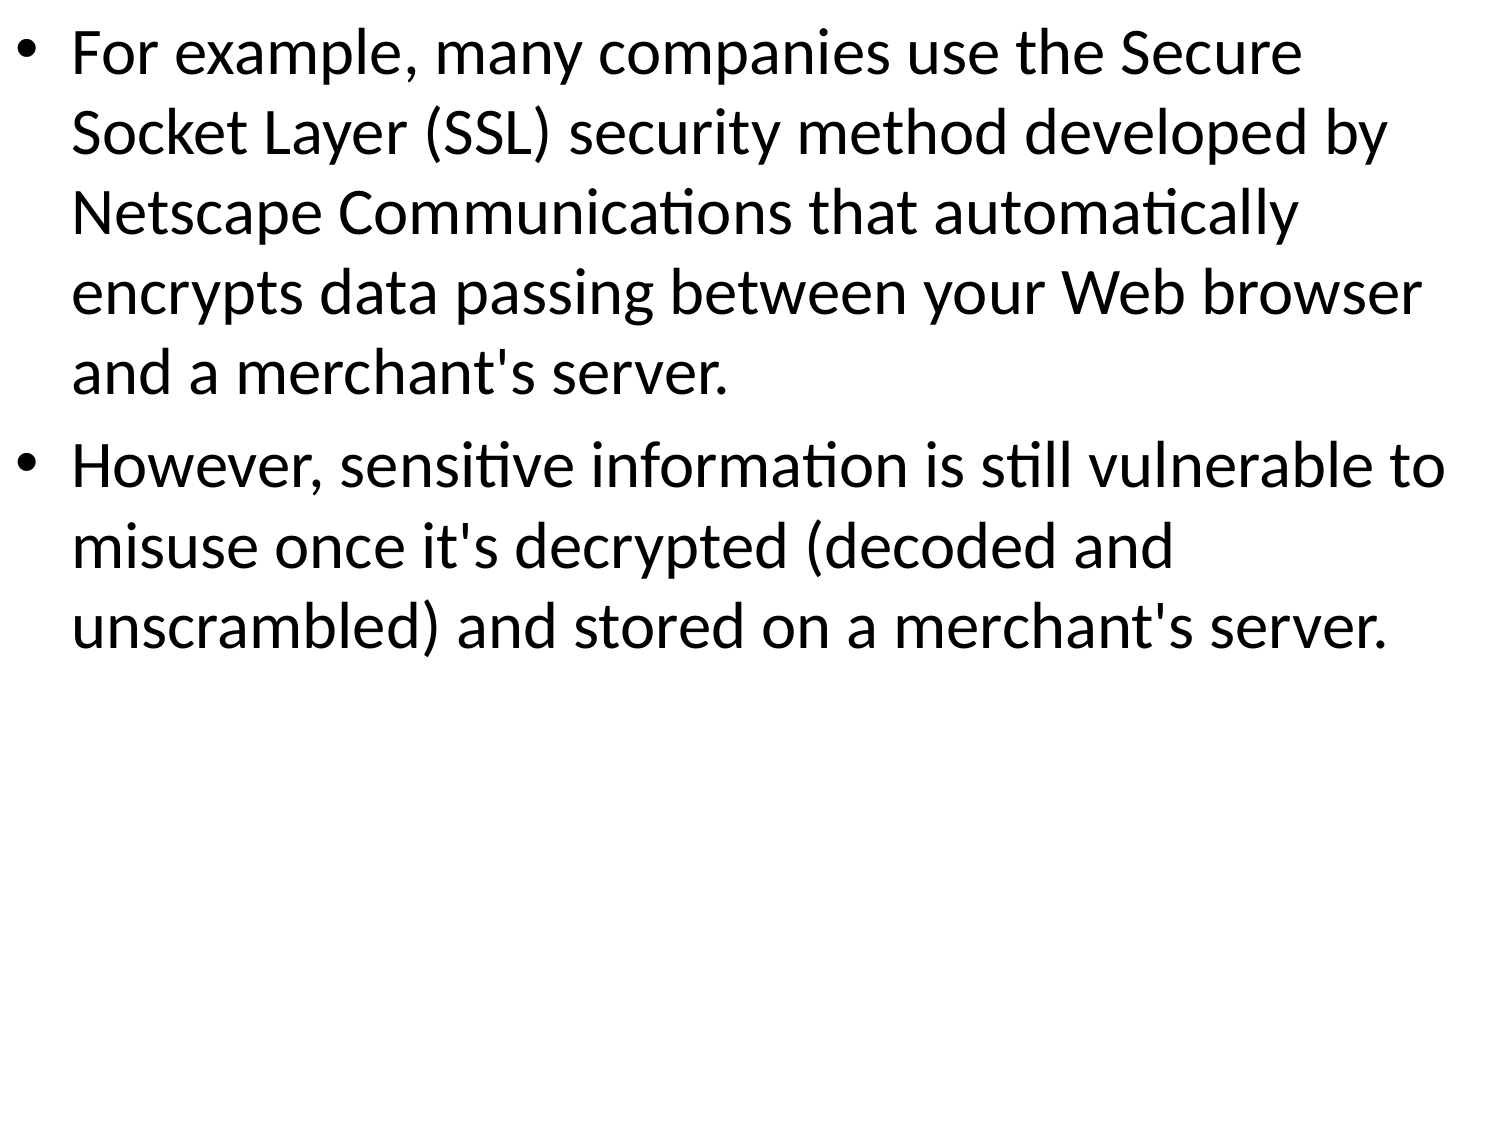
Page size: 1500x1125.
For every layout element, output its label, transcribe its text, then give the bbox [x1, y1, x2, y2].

list For example, many companies use the Secure Socket Layer (SSL) security method developed by Netscape Communications that automatically encrypts data passing between your Web browser and a merchant's server. However, sensitive information is still vulnerable to misuse once it's decrypted (decoded and unscrambled) and stored on a merchant's server. [0, 0, 1500, 1125]
